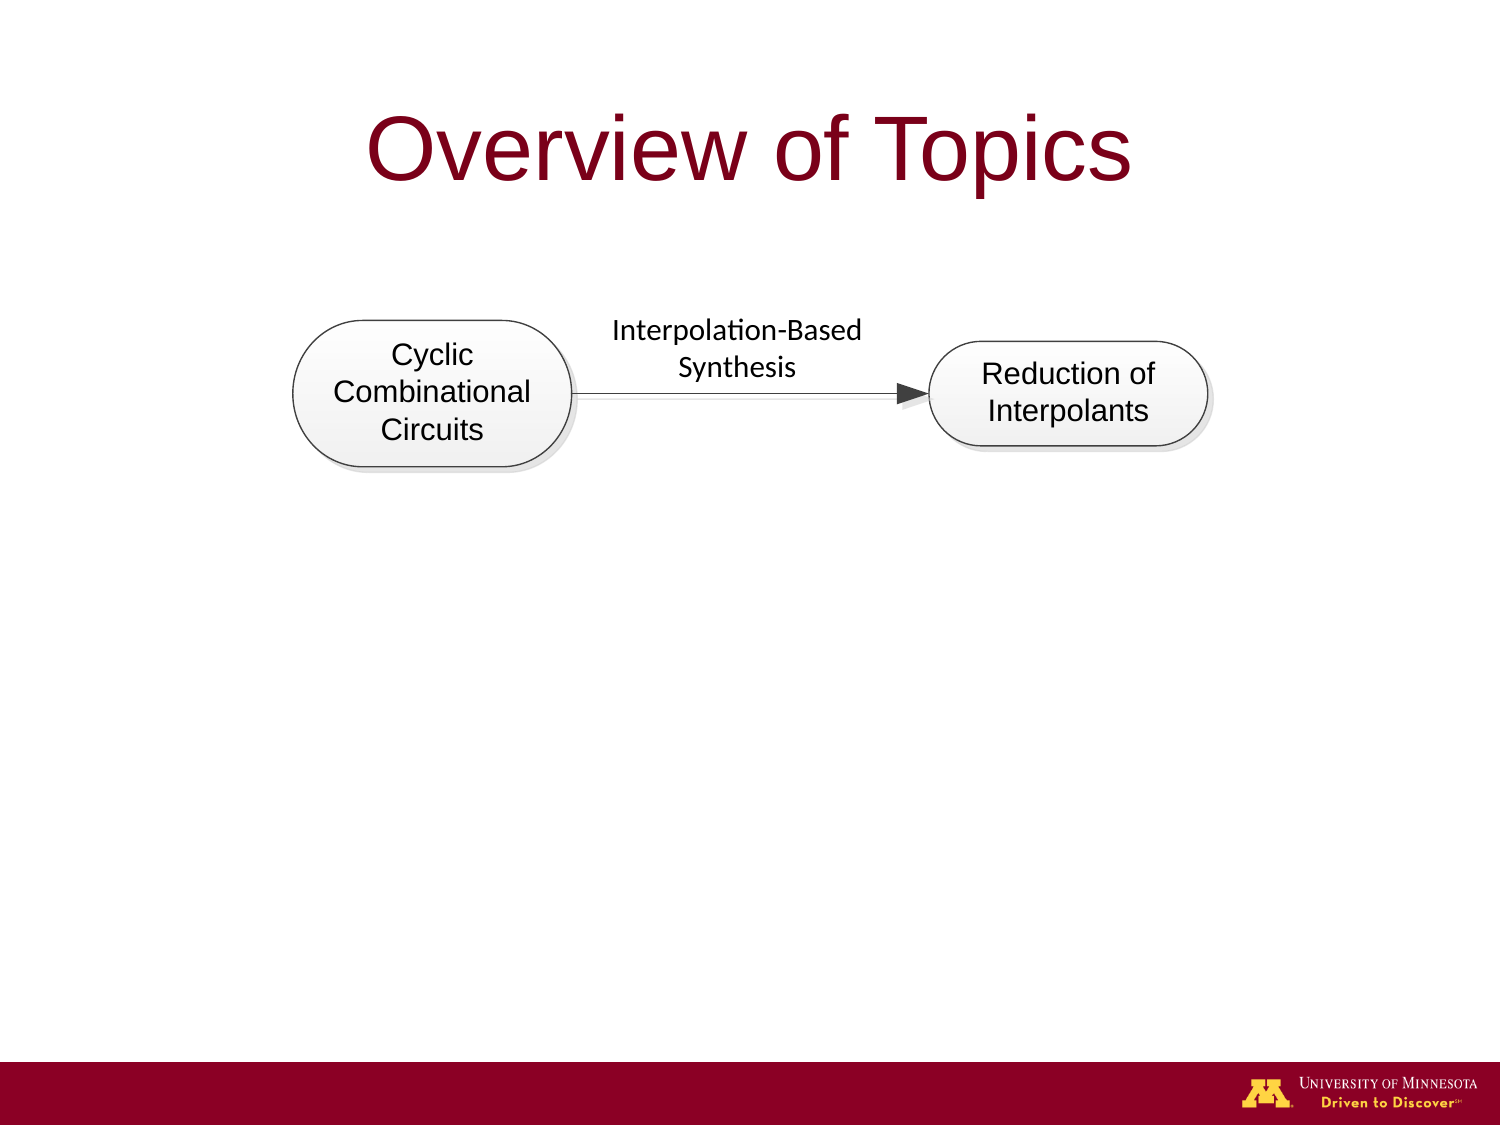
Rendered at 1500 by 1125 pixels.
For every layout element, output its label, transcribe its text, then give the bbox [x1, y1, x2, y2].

title Overview of Topics [112, 49, 1388, 238]
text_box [287, 274, 1219, 876]
picture [0, 1062, 1500, 1125]
